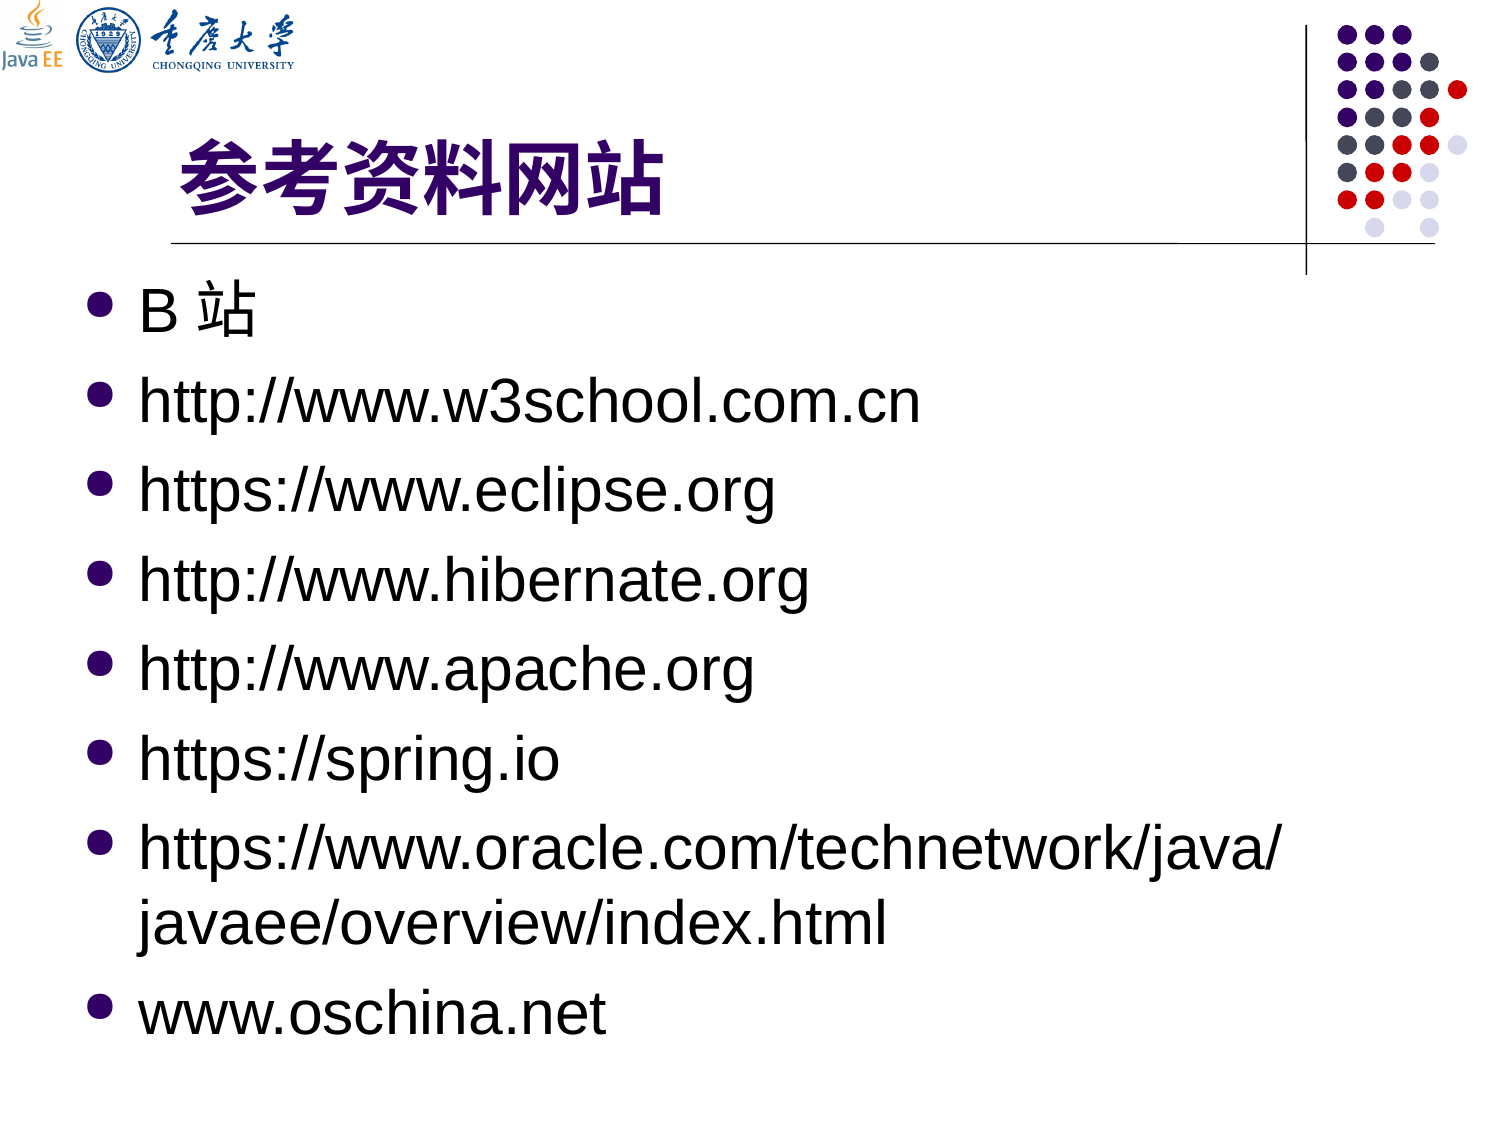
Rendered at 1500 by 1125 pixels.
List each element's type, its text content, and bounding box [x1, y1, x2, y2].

title 参考资料网站 [170, 0, 1426, 234]
picture [76, 7, 170, 76]
picture [0, 0, 65, 71]
list B站 http://www.w3school.com.cn https://www.eclipse.org http://www.hibernate.org http://www.apache.org https://spring.io https://www.oracle.com/technetwork/java/javaee/overview/index.html www.oschina.net [74, 261, 1426, 1125]
